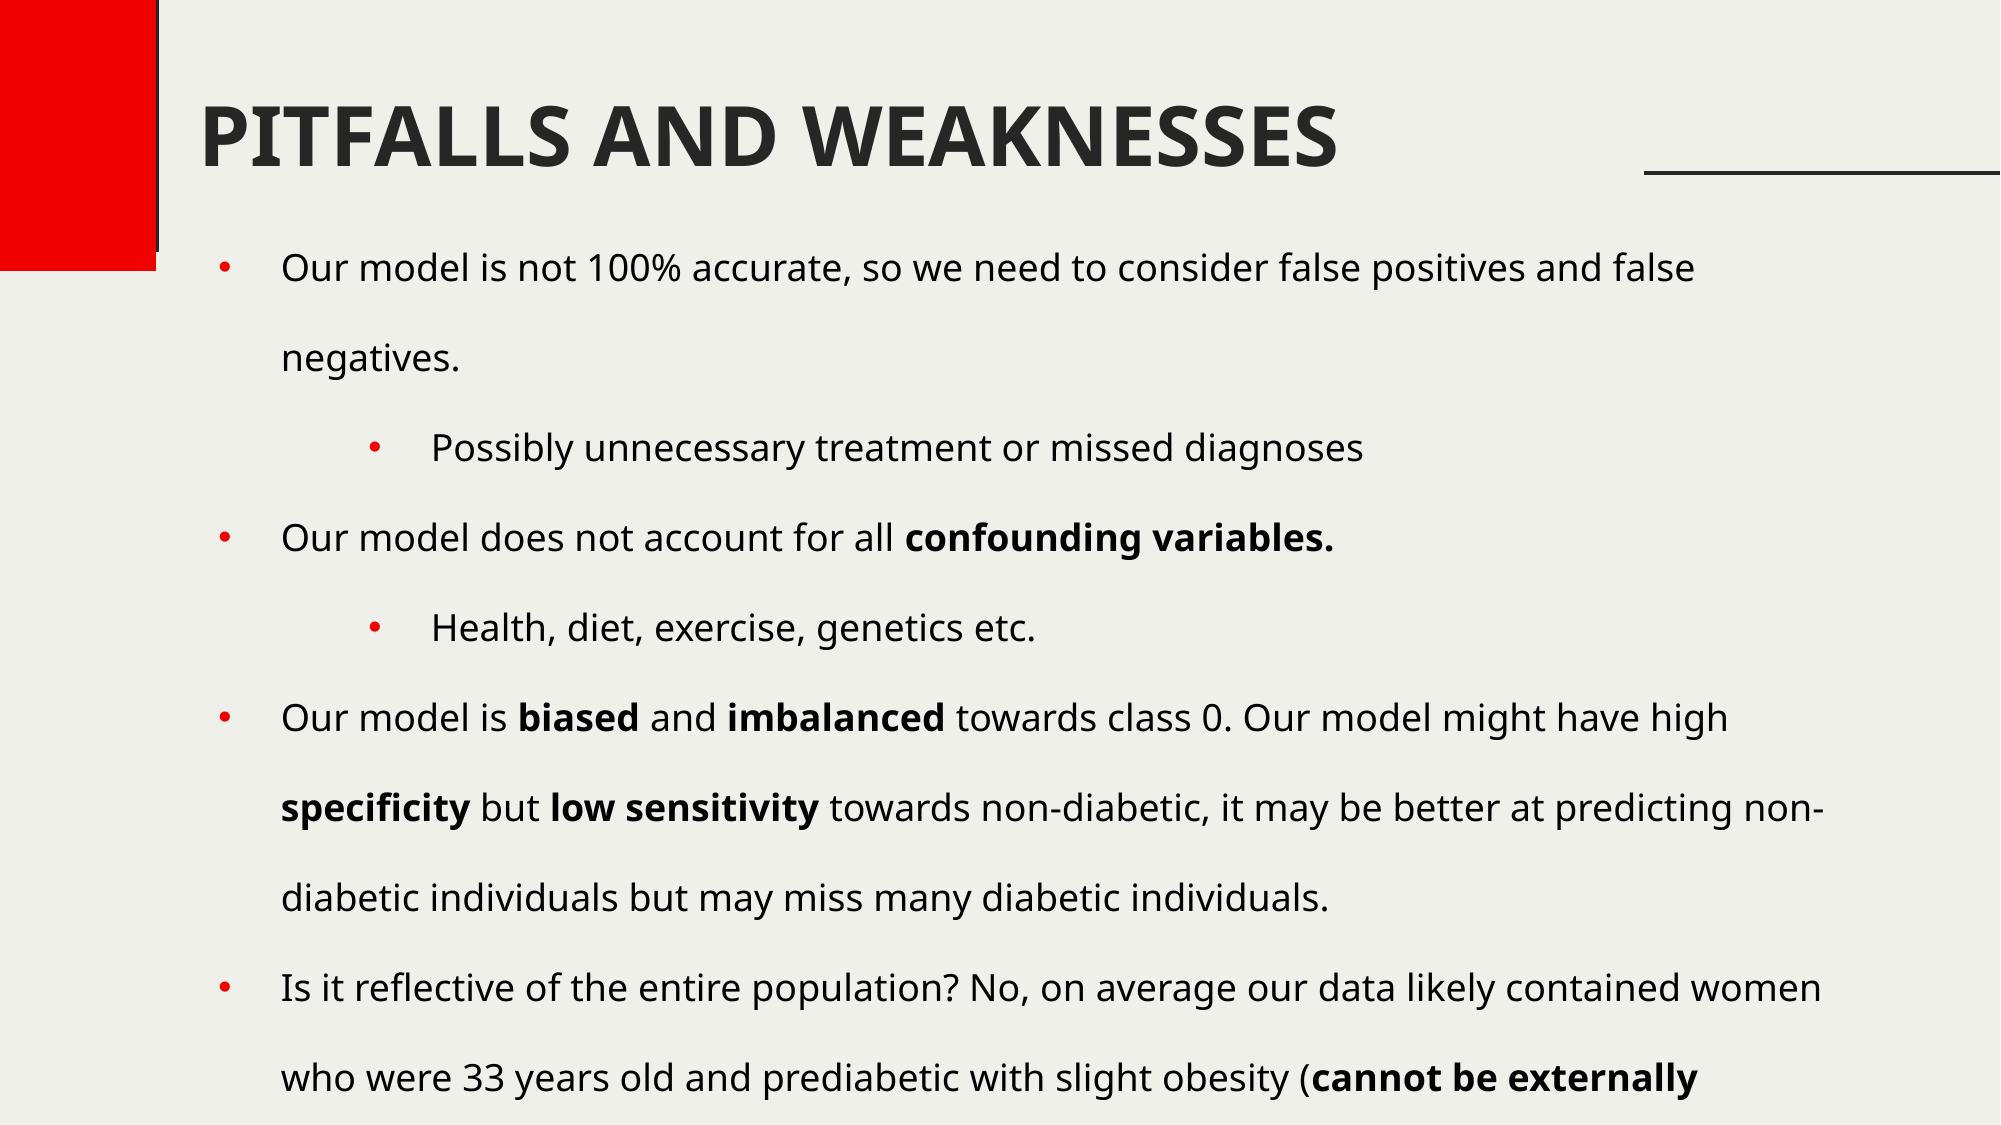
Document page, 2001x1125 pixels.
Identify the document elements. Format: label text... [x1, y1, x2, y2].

title PITFALLS AND WEAKNESSES [178, 63, 1835, 189]
text_box Our model is not 100% accurate, so we need to consider false positives and false negatives. Possibly unnecessary treatment or missed diagnoses Our model does not account for all confounding variables. Health, diet, exercise, genetics etc. Our model is biased and imbalanced towards class 0. Our model might have high specificity but low sensitivity towards non-diabetic, it may be better at predicting non-diabetic individuals but may miss many diabetic individuals. Is it reflective of the entire population? No, on average our data likely contained women who were 33 years old and prediabetic with slight obesity (cannot be externally validated). [203, 191, 1888, 1125]
text_box [0, 0, 156, 271]
